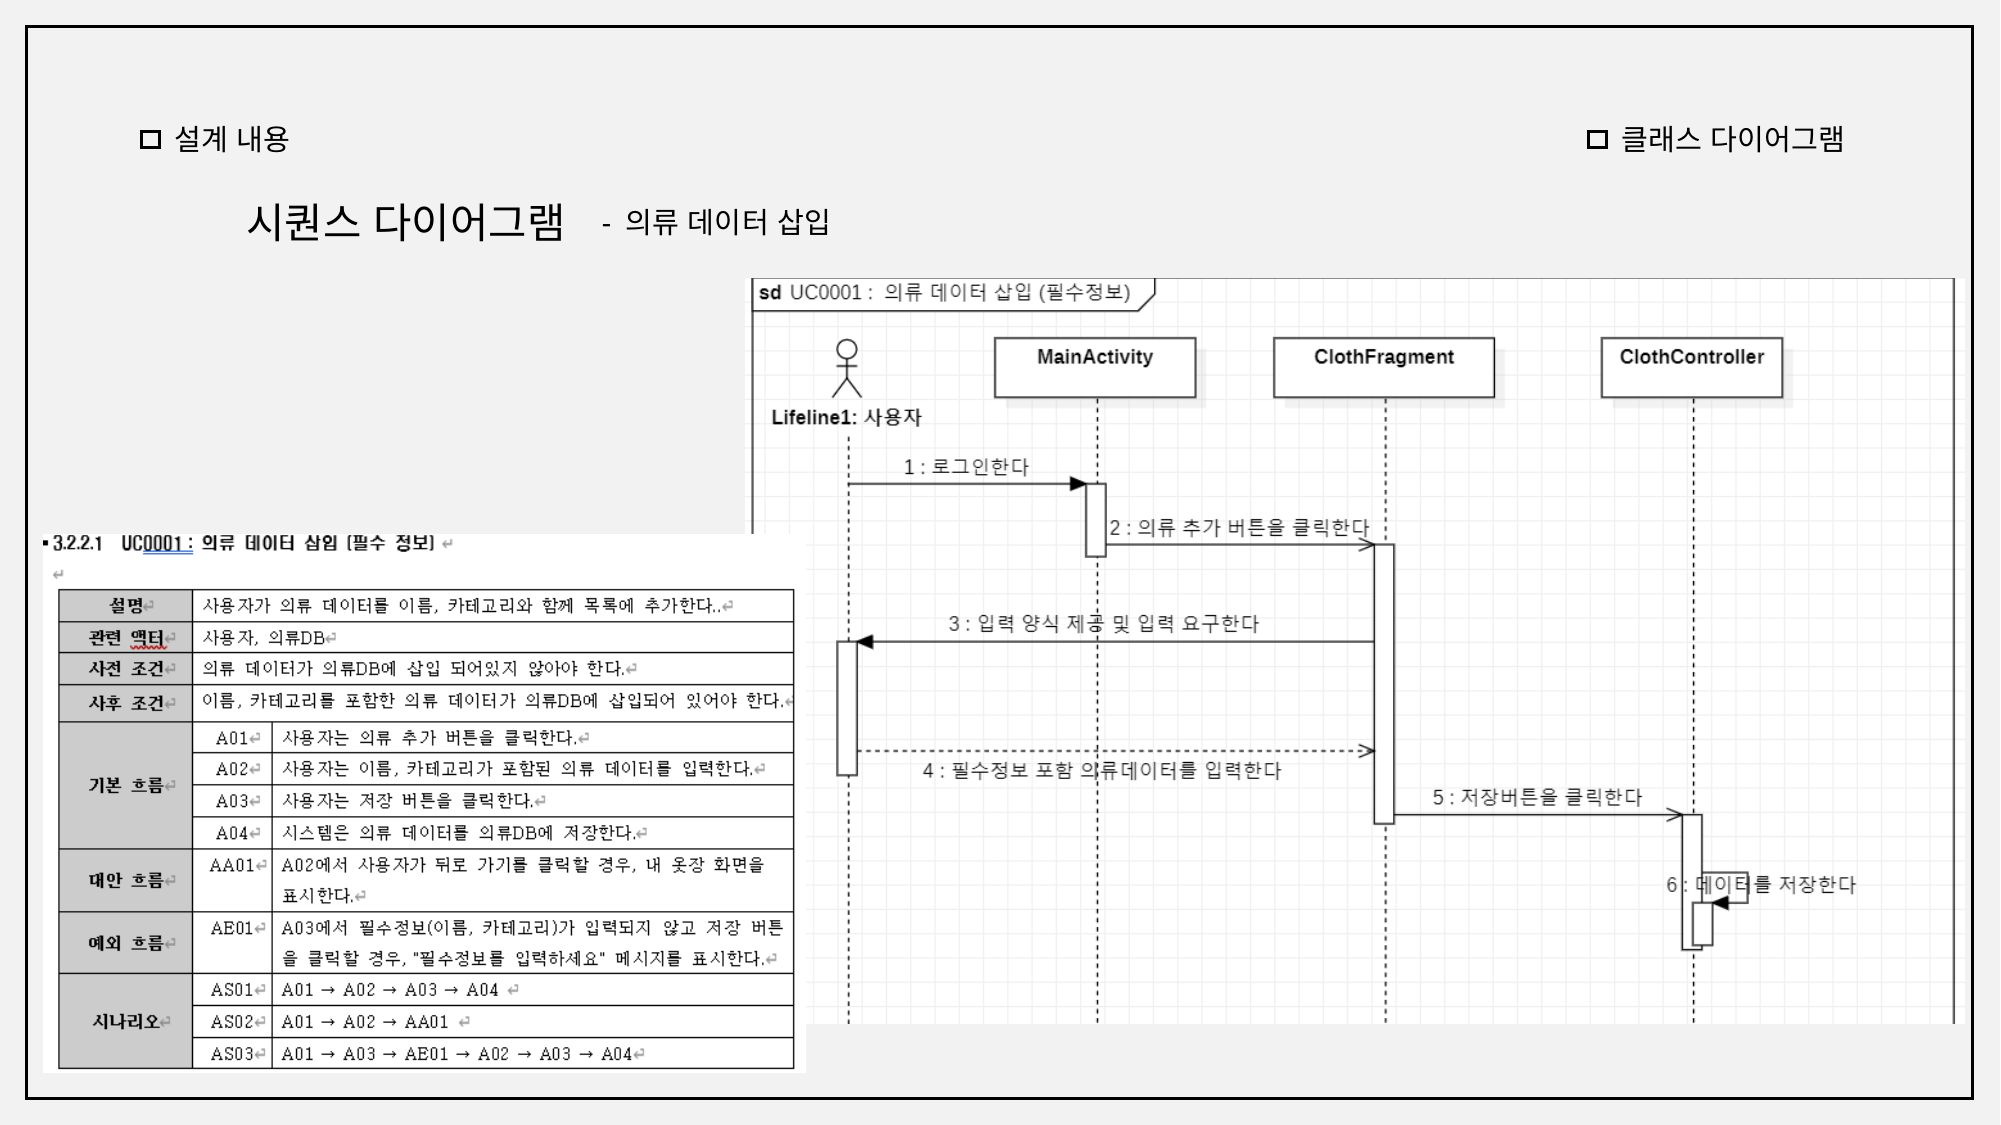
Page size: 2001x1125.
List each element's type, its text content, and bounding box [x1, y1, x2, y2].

text_box - 의류 데이터 삽입 [587, 196, 869, 247]
text_box [26, 26, 1973, 1100]
picture [43, 278, 1966, 1073]
